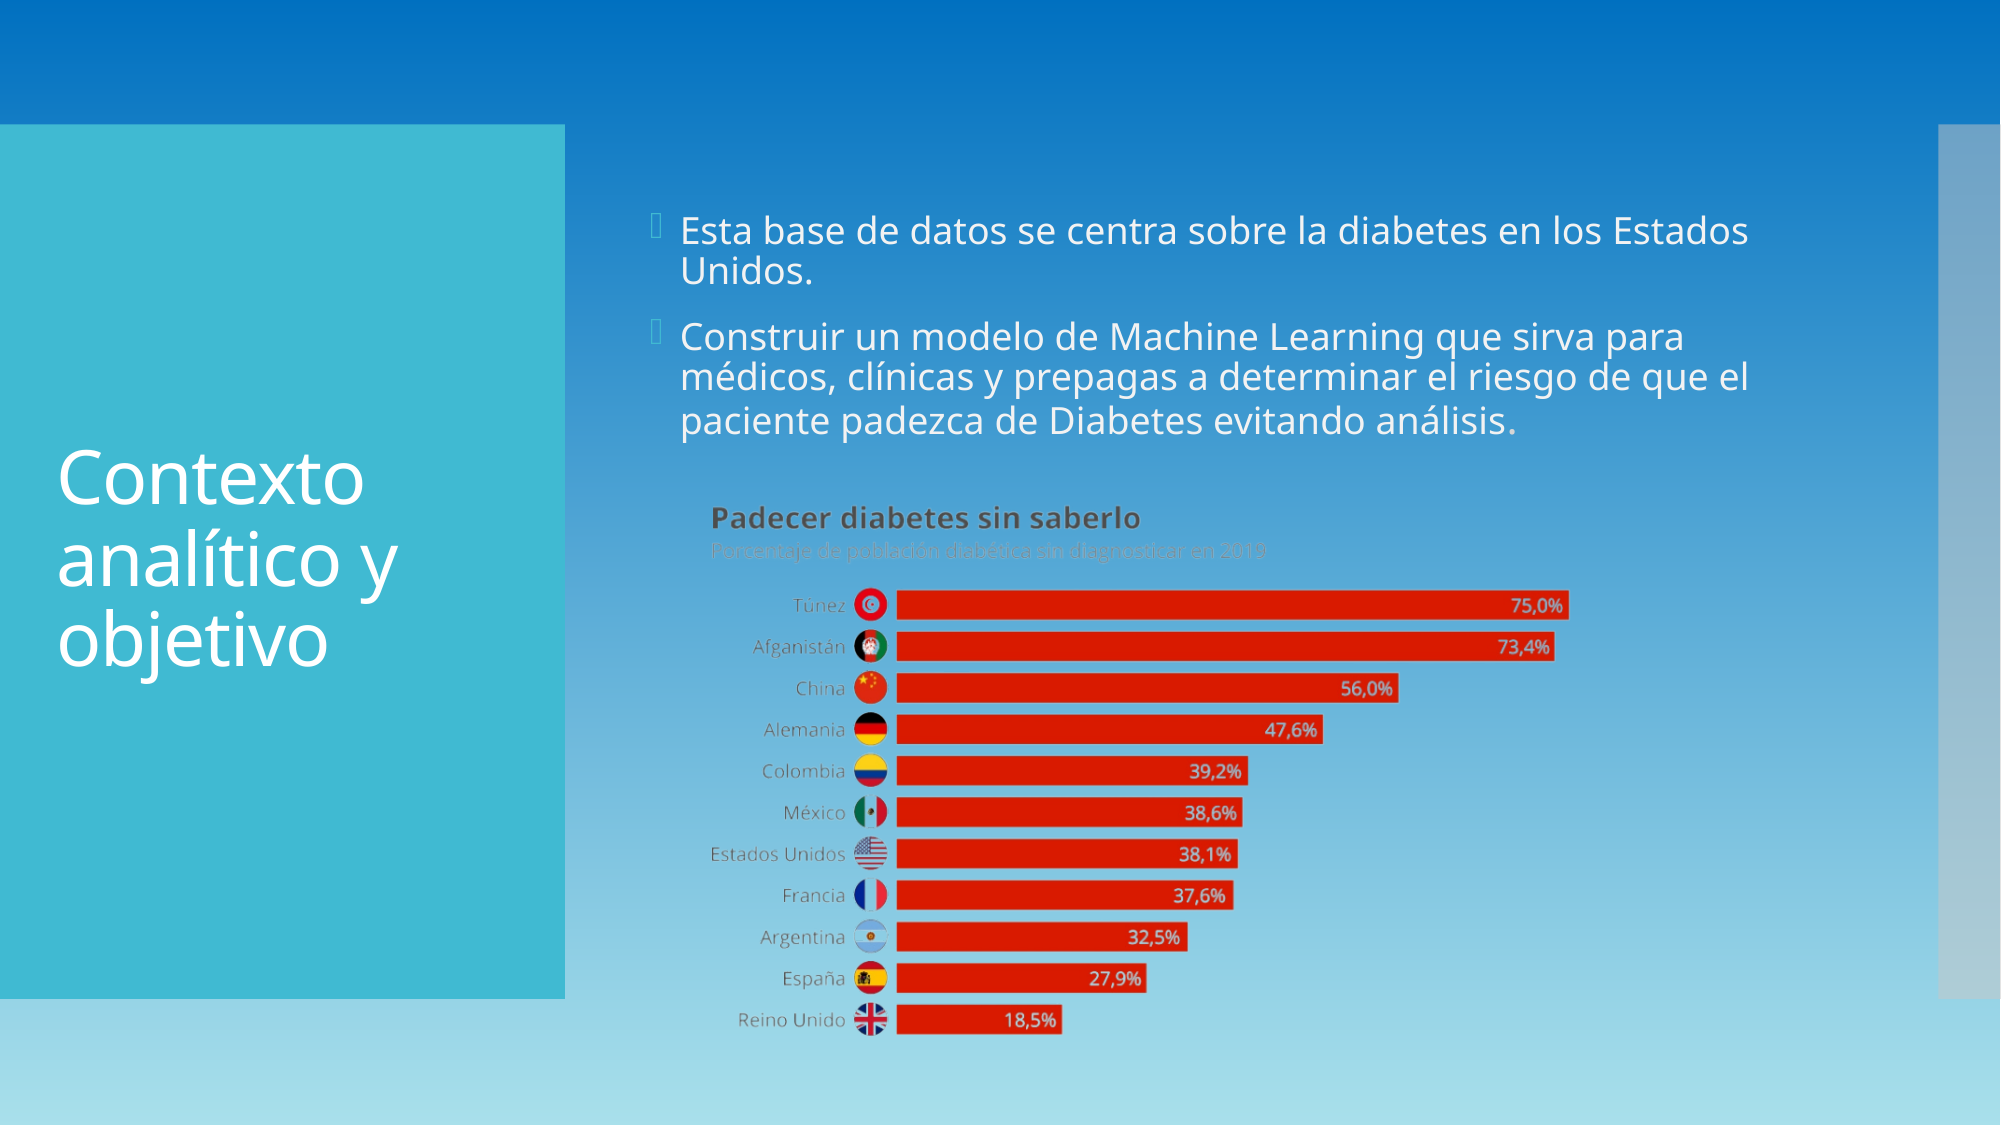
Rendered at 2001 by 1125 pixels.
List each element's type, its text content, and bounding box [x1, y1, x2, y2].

list Esta base de datos se centra sobre la diabetes en los Estados Unidos. Construir un modelo de Machine Learning que sirva para médicos, clínicas y prepagas a determinar el riesgo de que el paciente padezca de Diabetes evitando análisis. [634, 141, 1835, 514]
picture [557, 468, 1724, 1125]
title Contexto analítico y objetivo [41, 184, 525, 940]
